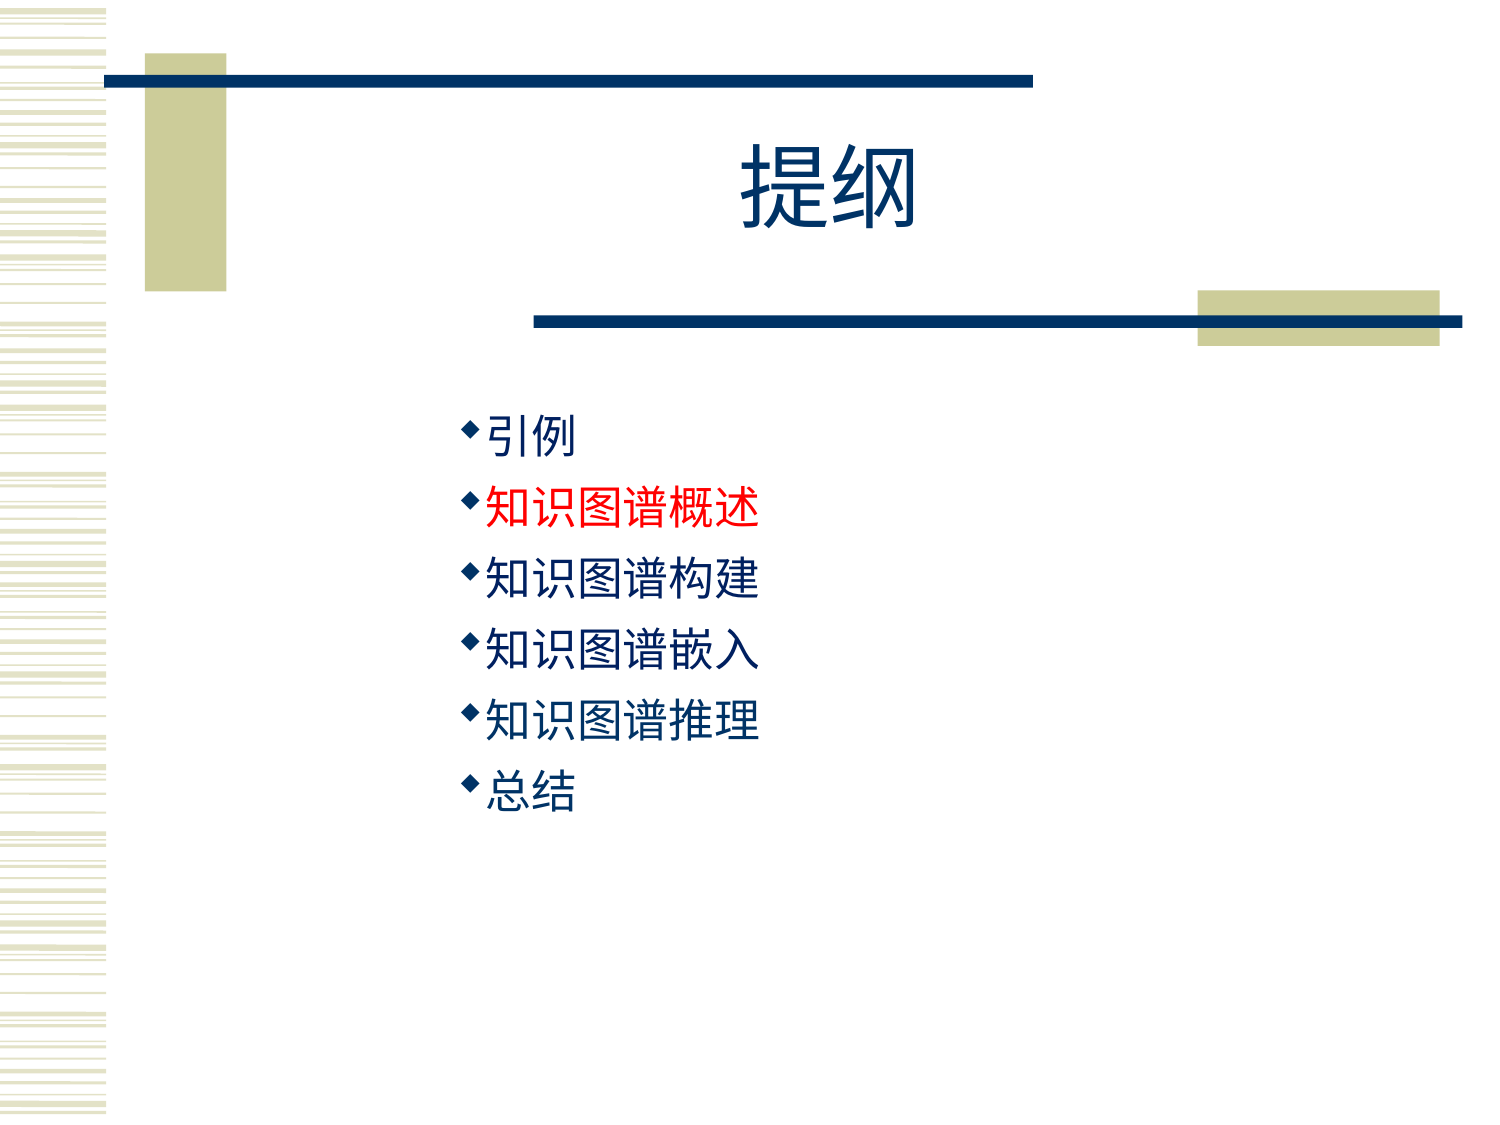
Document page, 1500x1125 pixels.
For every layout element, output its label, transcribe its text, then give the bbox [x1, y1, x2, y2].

title 提纲 [224, 99, 1436, 288]
list 引例 知识图谱概述 知识图谱构建 知识图谱嵌入 知识图谱推理 总结 [442, 396, 1471, 1035]
